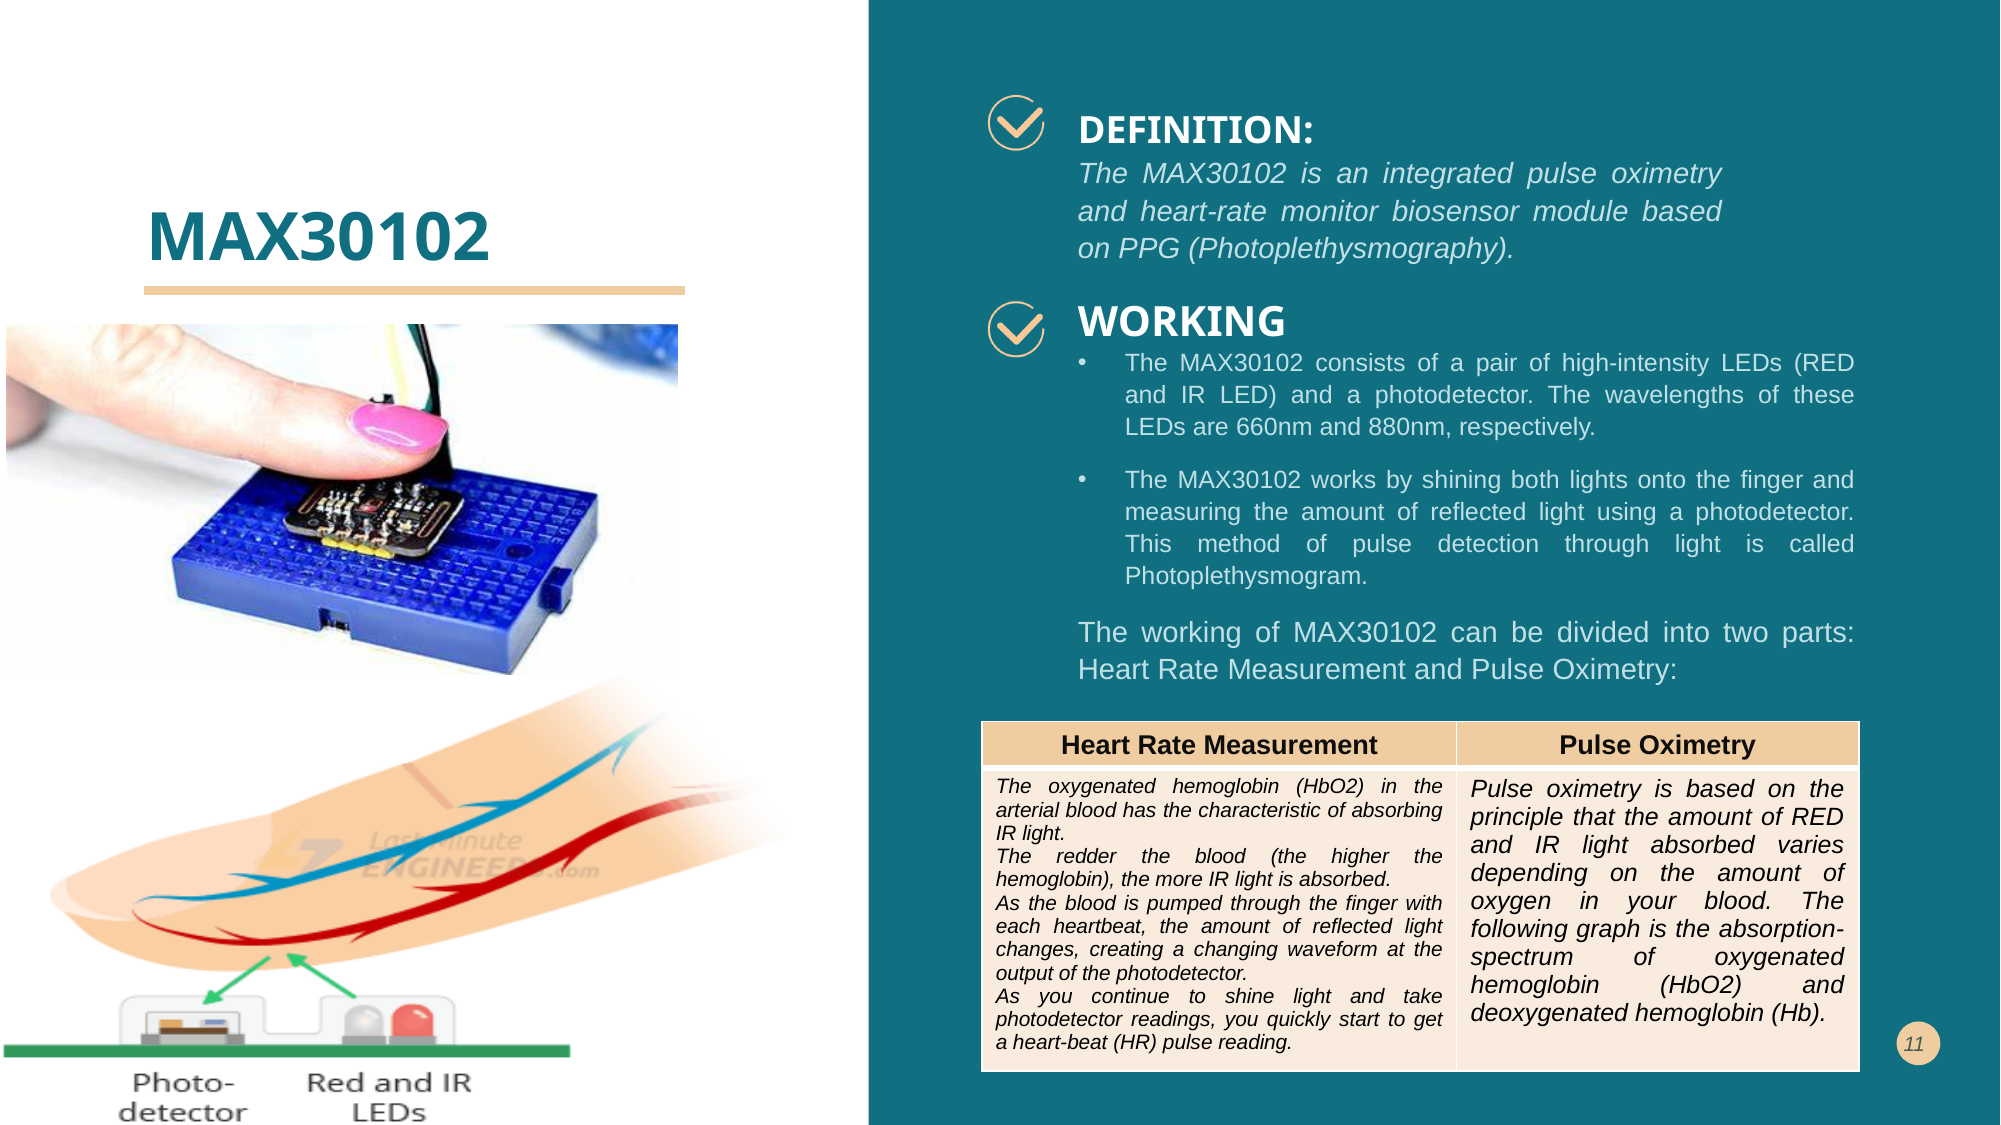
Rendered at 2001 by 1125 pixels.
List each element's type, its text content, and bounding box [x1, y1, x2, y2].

picture [0, 323, 792, 1125]
list WORKING The MAX30102 consists of a pair of high-intensity LEDs (RED and IR LED) and a photodetector. The wavelengths of these LEDs are 660nm and 880nm, respectively. The MAX30102 works by shining both lights onto the finger and measuring the amount of reflected light using a photodetector. This method of pulse detection through light is called Photoplethysmogram. The working of MAX30102 can be divided into two parts: Heart Rate Measurement and Pulse Oximetry: [1062, 282, 1940, 972]
slide_number 11 [1881, 1012, 1940, 1073]
table_header Heart Rate Measurement [983, 722, 1456, 765]
table_header Pulse Oximetry [1457, 722, 1858, 765]
picture [968, 281, 1064, 377]
table_cell The oxygenated hemoglobin (HbO2) in the arterial blood has the characteristic of absorbing IR light. The redder the blood (the higher the hemoglobin), the more IR light is absorbed. As the blood is pumped through the finger with each heartbeat, the amount of reflected light changes, creating a changing waveform at the output of the photodetector. As you continue to shine light and take photodetector readings, you quickly start to get a heart-beat (HR) pulse reading. [983, 771, 1456, 1070]
table_cell Pulse oximetry is based on the principle that the amount of RED and IR light absorbed varies depending on the amount of oxygen in your blood. The following graph is the absorption-spectrum of oxygenated hemoglobin (HbO2) and deoxygenated hemoglobin (Hb). [1457, 771, 1858, 1070]
title MAX30102 [131, 68, 777, 282]
list DEFINITION: The MAX30102 is an integrated pulse oximetry and heart-rate monitor biosensor module based on PPG (Photoplethysmography). [1062, 84, 1807, 282]
picture [968, 75, 1064, 170]
